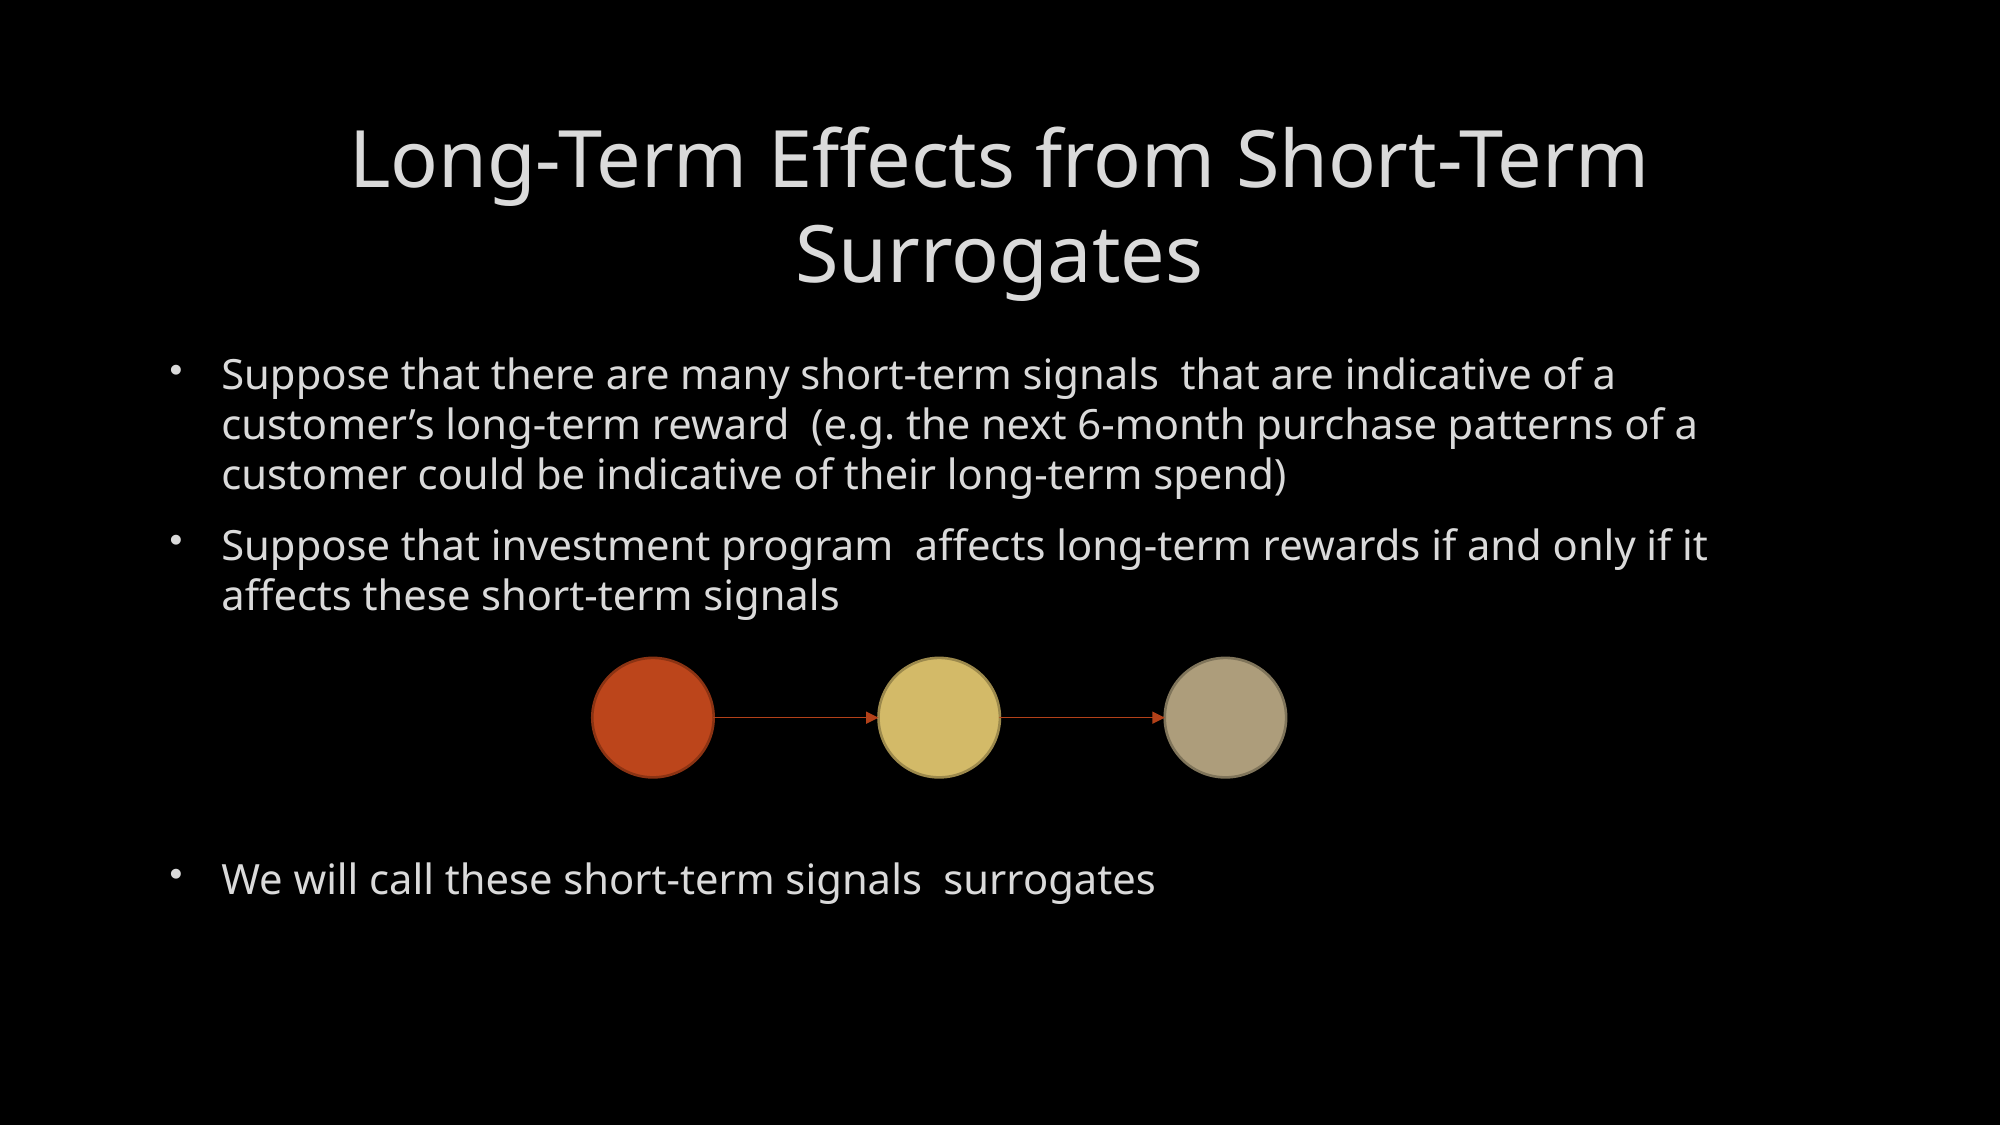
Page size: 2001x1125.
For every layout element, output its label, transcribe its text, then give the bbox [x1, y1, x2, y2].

title Long-Term Effects from Short-Term Surrogates [149, 99, 1849, 307]
